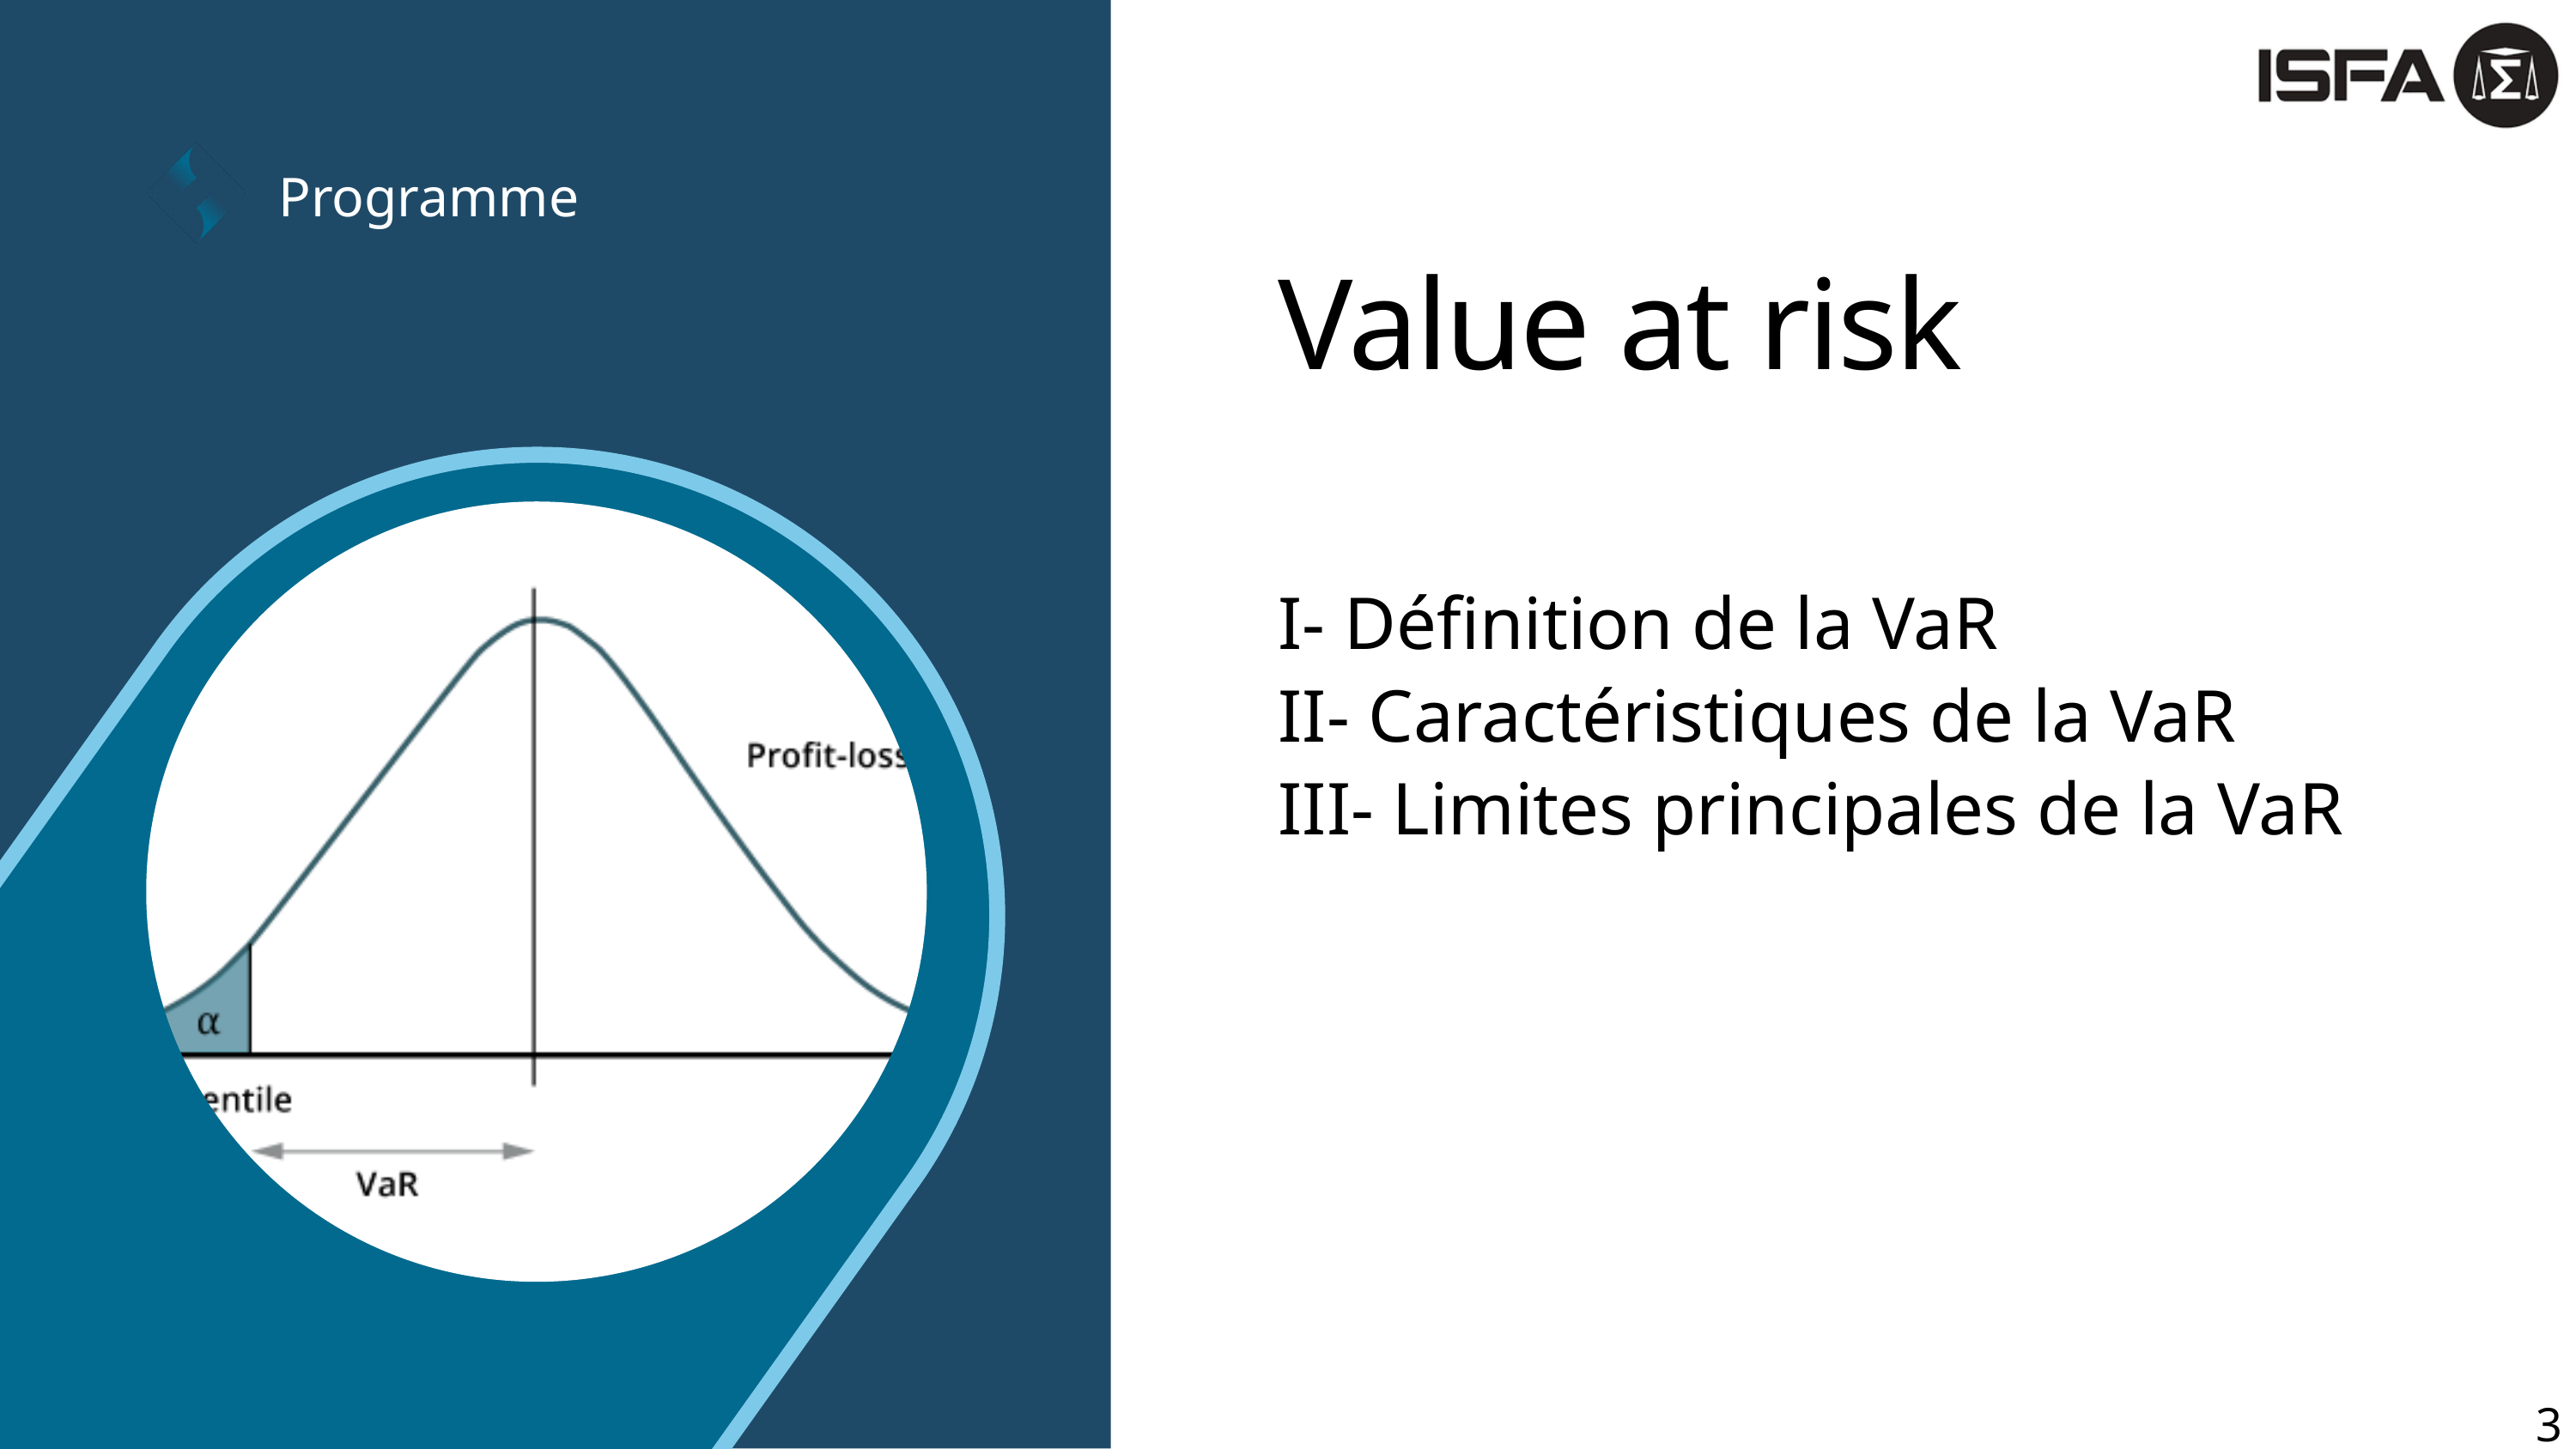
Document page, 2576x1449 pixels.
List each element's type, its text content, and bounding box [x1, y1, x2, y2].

text_box [0, 0, 1111, 756]
text_box 3 [2534, 1391, 2564, 1449]
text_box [0, 758, 1167, 1449]
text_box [145, 500, 927, 1282]
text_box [1278, 242, 2432, 1171]
text_box [2239, 0, 2576, 149]
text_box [146, 142, 732, 244]
